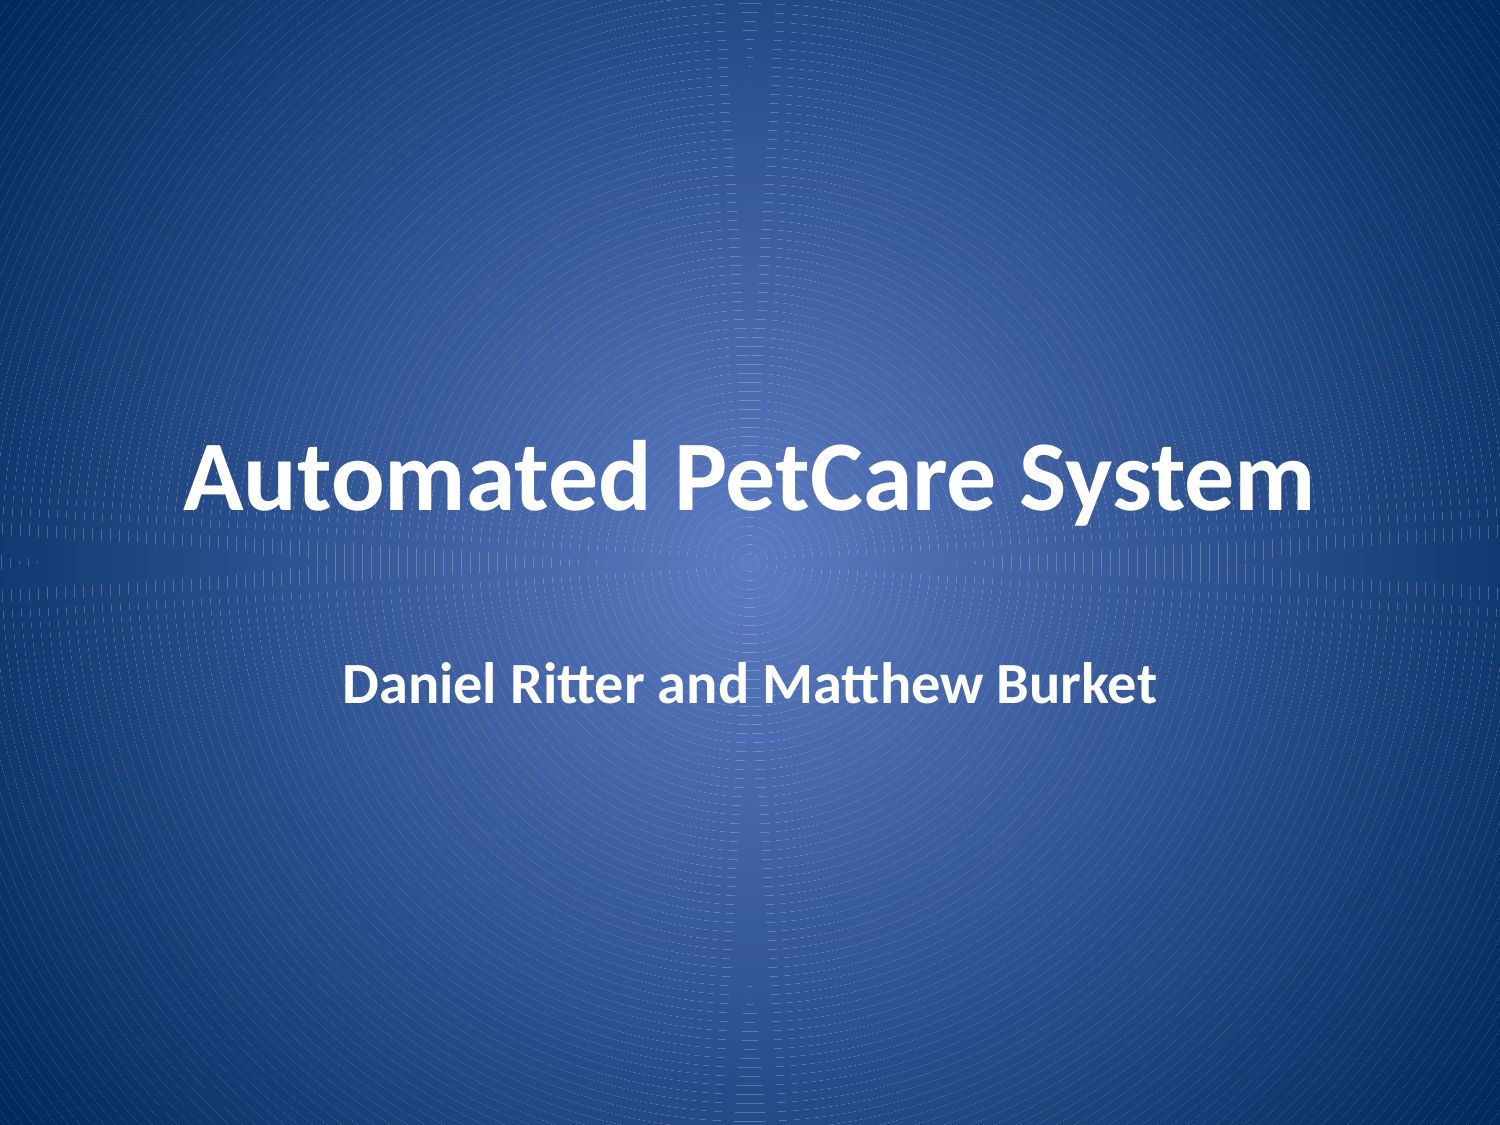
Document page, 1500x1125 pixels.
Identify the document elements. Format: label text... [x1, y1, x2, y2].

title Automated PetCare System [112, 349, 1388, 591]
subtitle Daniel Ritter and Matthew Burket [225, 637, 1275, 925]
